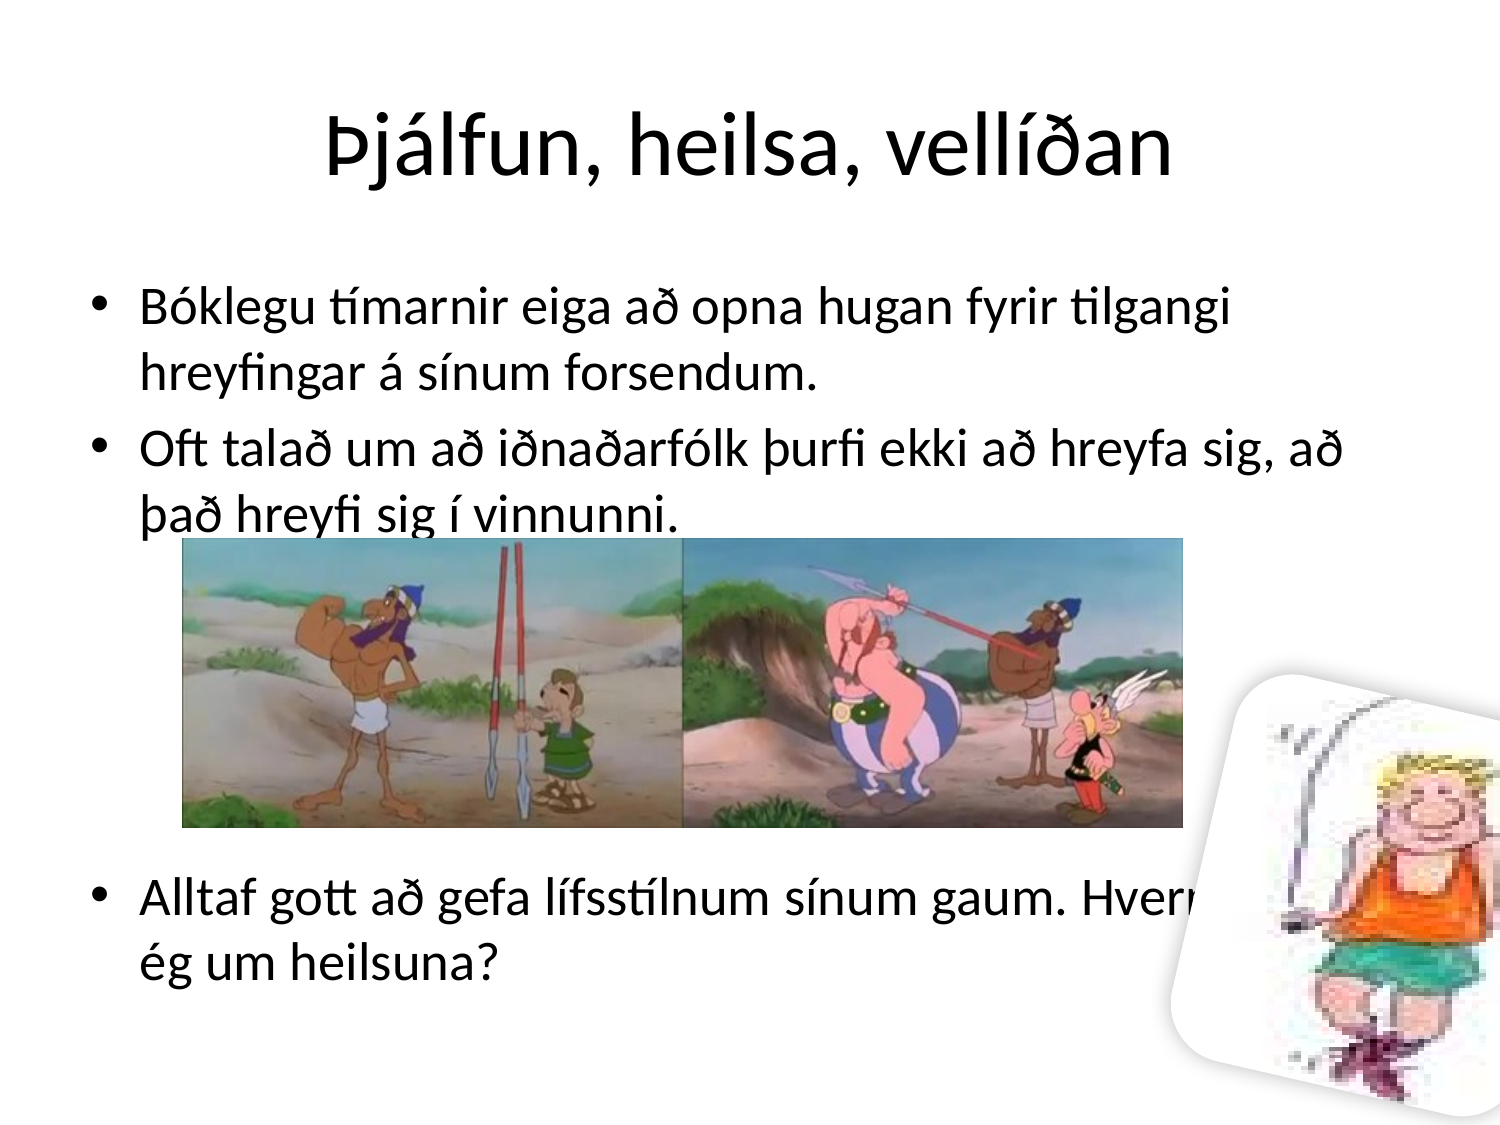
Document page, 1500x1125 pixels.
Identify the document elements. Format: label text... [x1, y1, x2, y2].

picture [182, 538, 1183, 829]
picture [1170, 674, 1500, 1117]
list Bóklegu tímarnir eiga að opna hugan fyrir tilgangi hreyfingar á sínum forsendum. Oft talað um að iðnaðarfólk þurfi ekki að hreyfa sig, að það hreyfi sig í vinnunni. Alltaf gott að gefa lífsstílnum sínum gaum. Hvernig hugsa ég um heilsuna? [75, 262, 1425, 1005]
title Þjálfun, heilsa, vellíðan [75, 45, 1425, 233]
